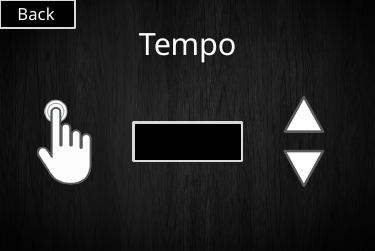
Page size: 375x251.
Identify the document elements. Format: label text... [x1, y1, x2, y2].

text_box [132, 121, 243, 162]
title Tempo [19, 0, 357, 70]
text_box [283, 95, 325, 133]
picture [0, 0, 375, 251]
text_box Back [2, 0, 75, 32]
text_box [283, 149, 325, 188]
